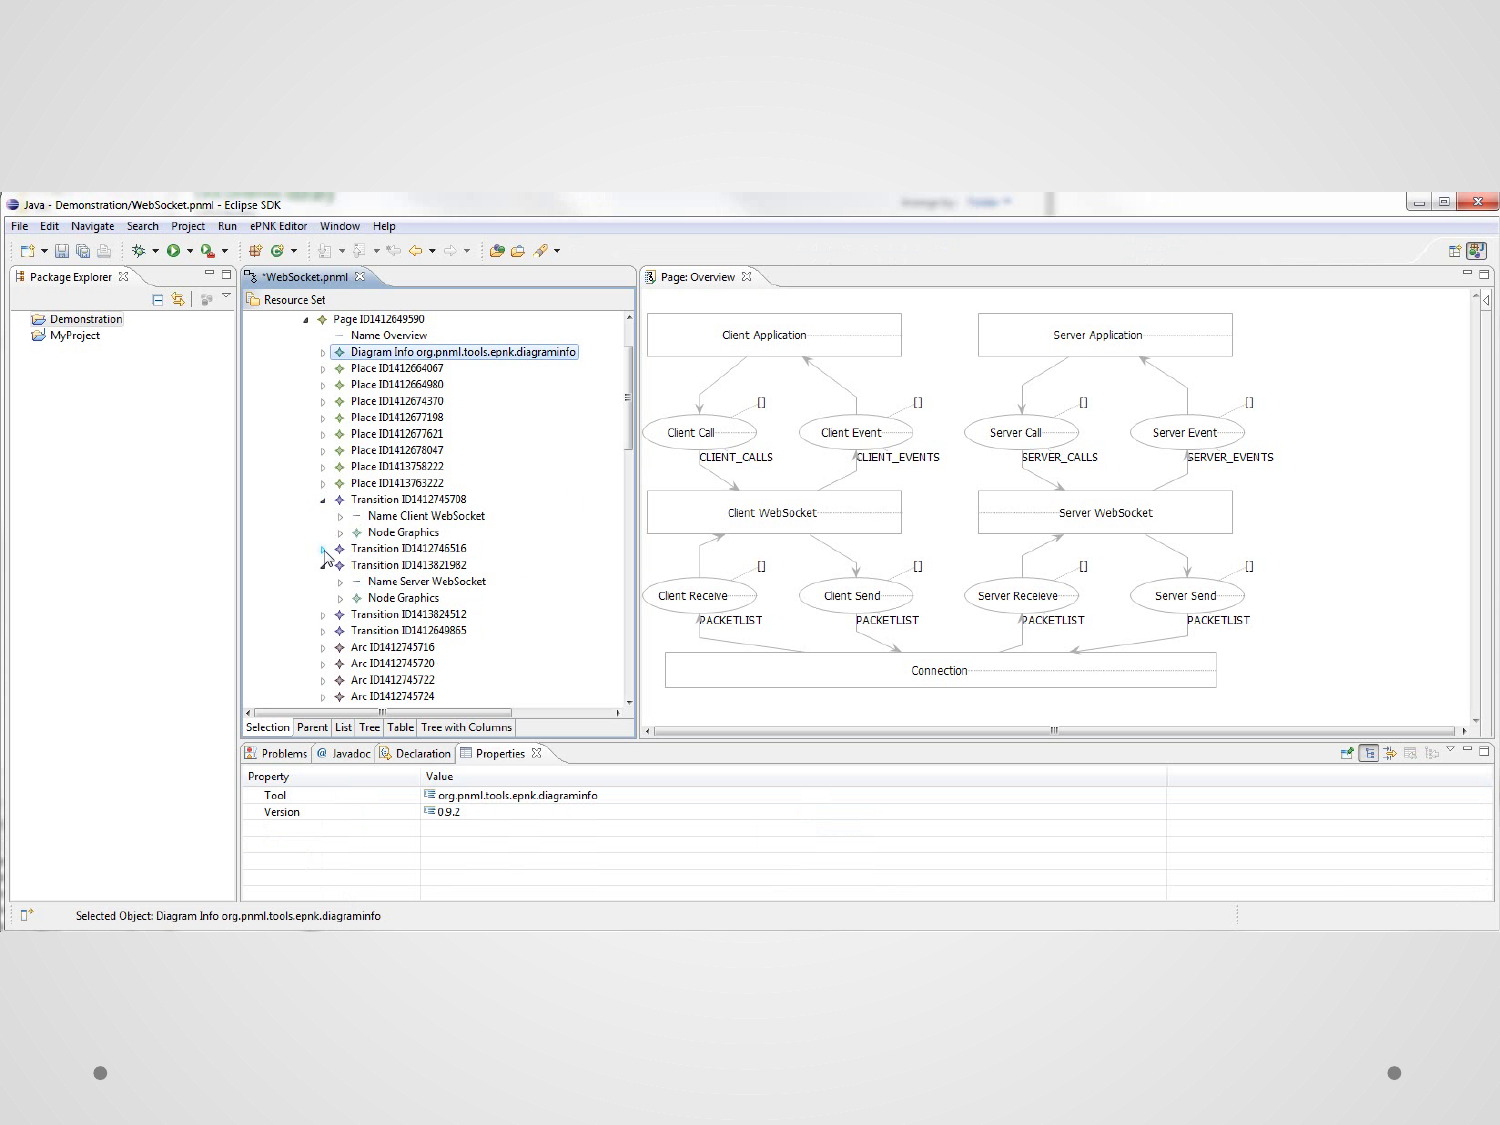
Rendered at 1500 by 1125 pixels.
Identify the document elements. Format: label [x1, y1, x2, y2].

picture [0, 192, 1500, 933]
